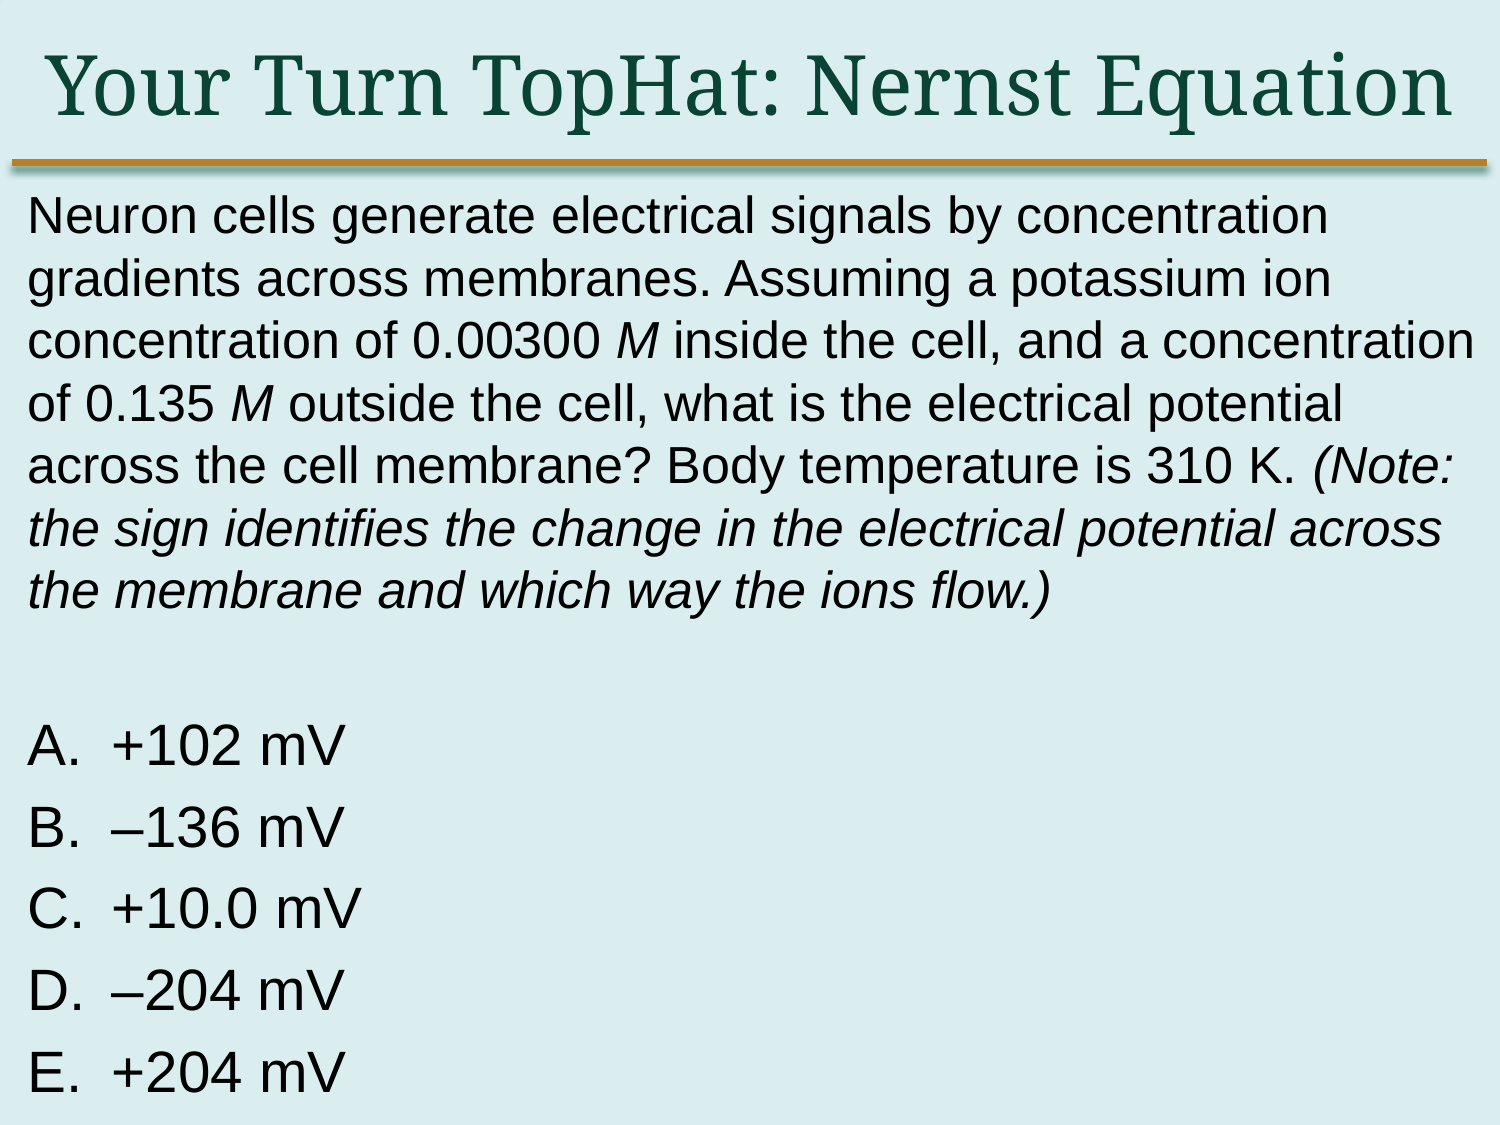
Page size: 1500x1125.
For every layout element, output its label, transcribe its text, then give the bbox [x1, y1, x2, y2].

text_box Your Turn TopHat: Nernst Equation [0, 24, 1500, 175]
list +102 mV –136 mV +10.0 mV –204 mV +204 mV [12, 699, 411, 1125]
title Neuron cells generate electrical signals by concentration gradients across membranes. Assuming a potassium ion concentration of 0.00300 M inside the cell, and a concentration of 0.135 M outside the cell, what is the electrical potential across the cell membrane? Body temperature is 310 K. (Note: the sign identifies the change in the electrical potential across the membrane and which way the ions flow.) [12, 177, 1492, 638]
